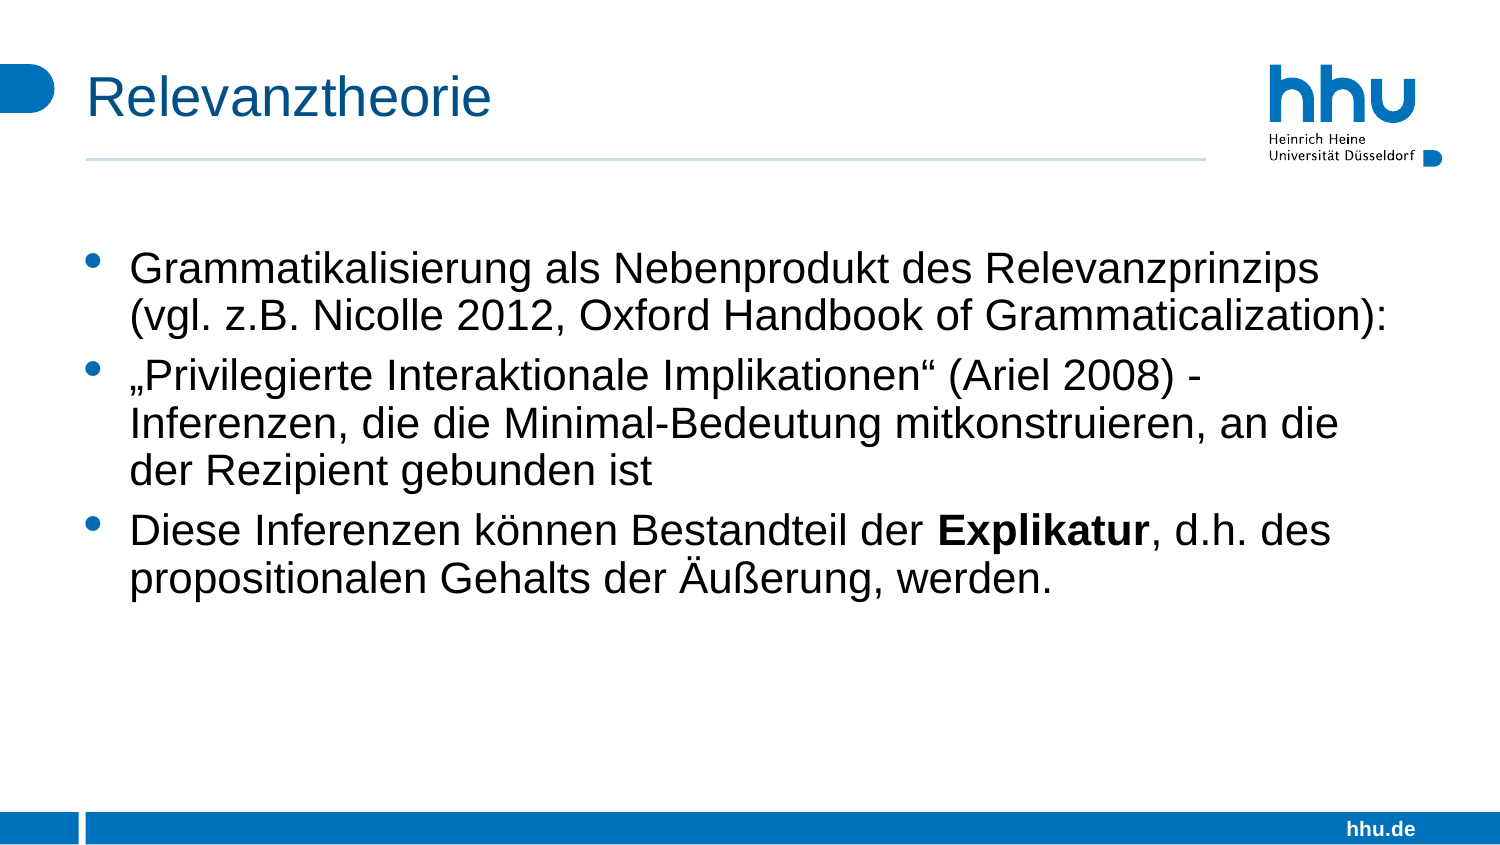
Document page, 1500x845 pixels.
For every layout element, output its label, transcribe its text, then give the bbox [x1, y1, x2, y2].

list Grammatikalisierung als Nebenprodukt des Relevanzprinzips (vgl. z.B. Nicolle 2012, Oxford Handbook of Grammaticalization): „Privilegierte Interaktionale Implikationen“ (Ariel 2008) - Inferenzen, die die Minimal-Bedeutung mitkonstruieren, an die der Rezipient gebunden ist Diese Inferenzen können Bestandteil der Explikatur, d.h. des propositionalen Gehalts der Äußerung, werden. [85, 233, 1415, 795]
title Relevanztheorie [86, 54, 1207, 129]
